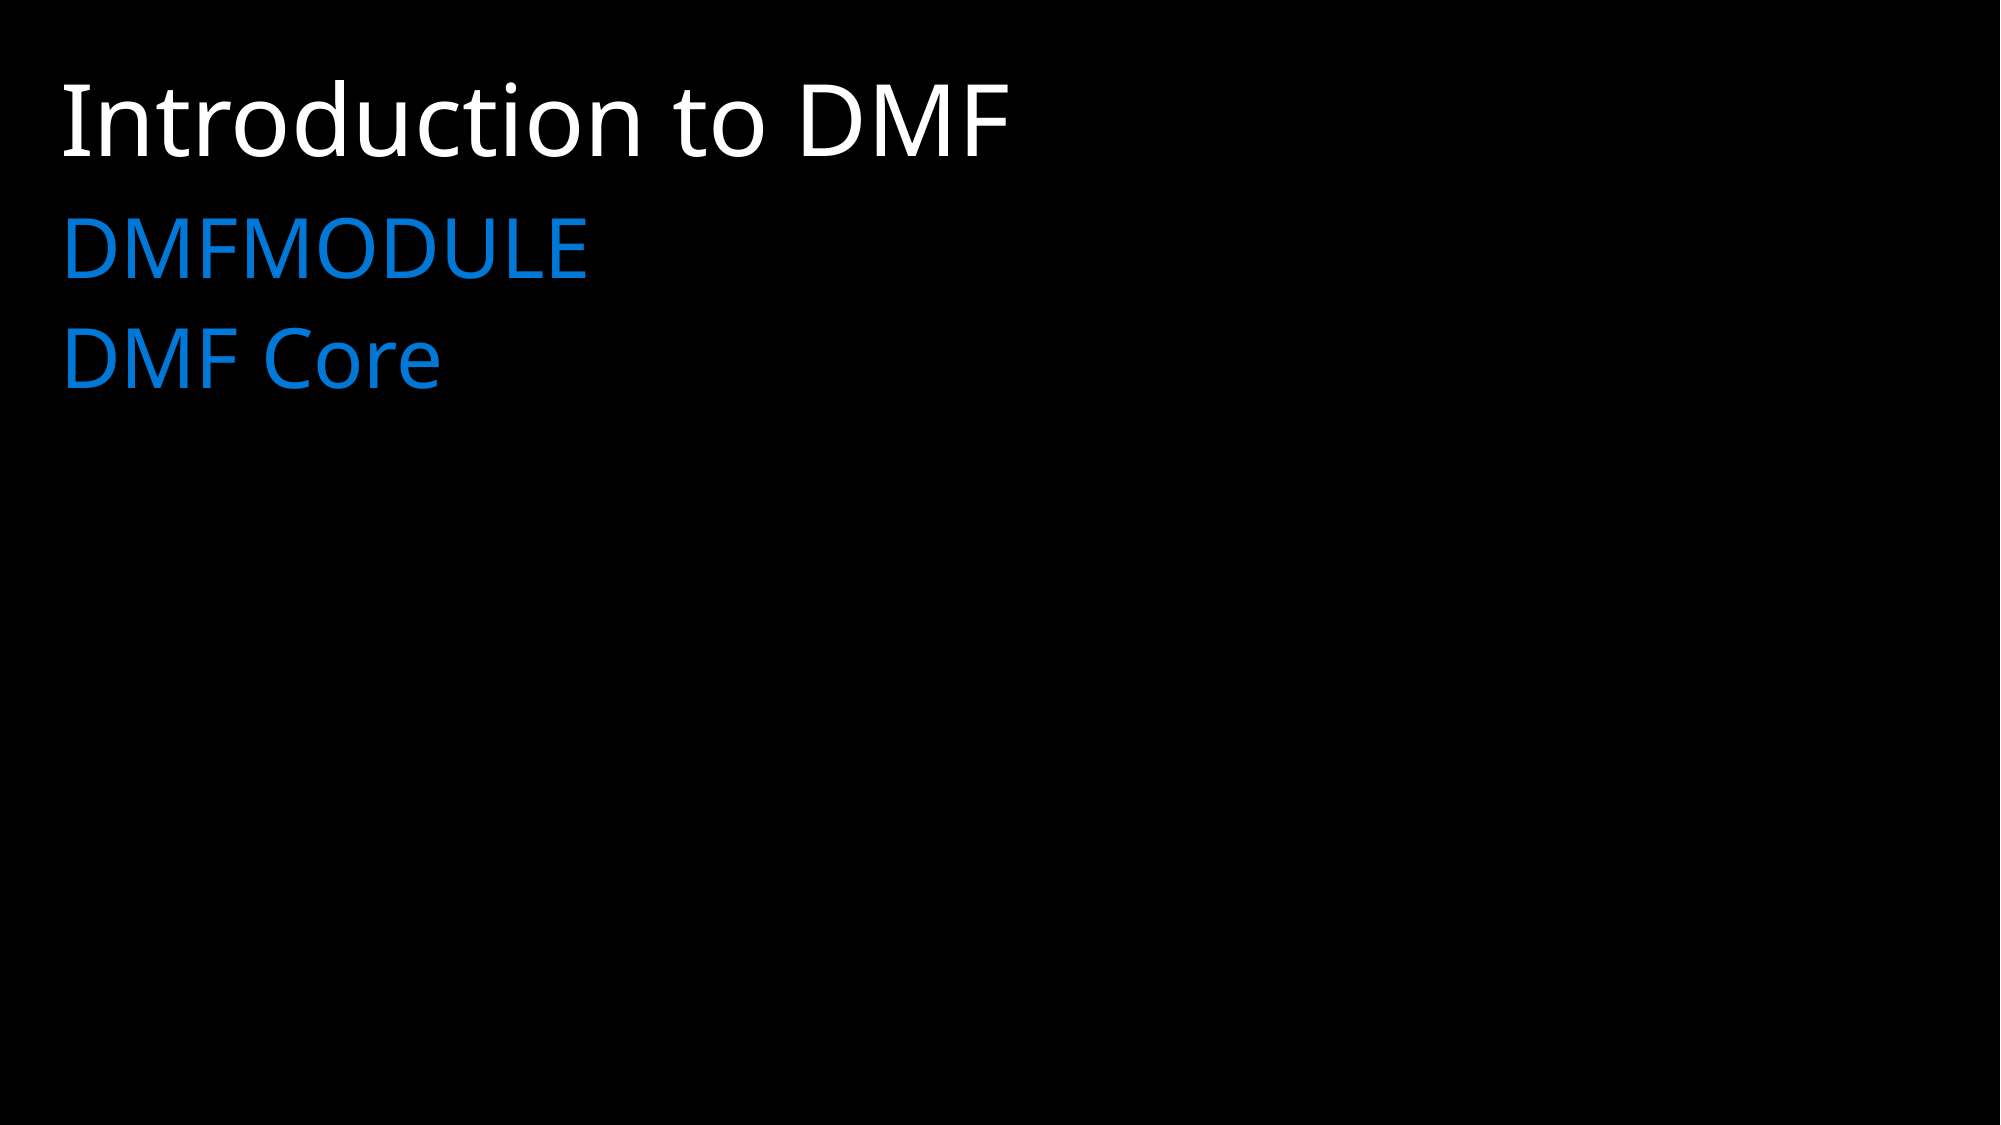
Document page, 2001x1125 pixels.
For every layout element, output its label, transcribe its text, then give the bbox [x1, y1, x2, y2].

title Introduction to DMF [45, 48, 1996, 198]
list DMFMODULE DMF Core [45, 198, 1996, 964]
